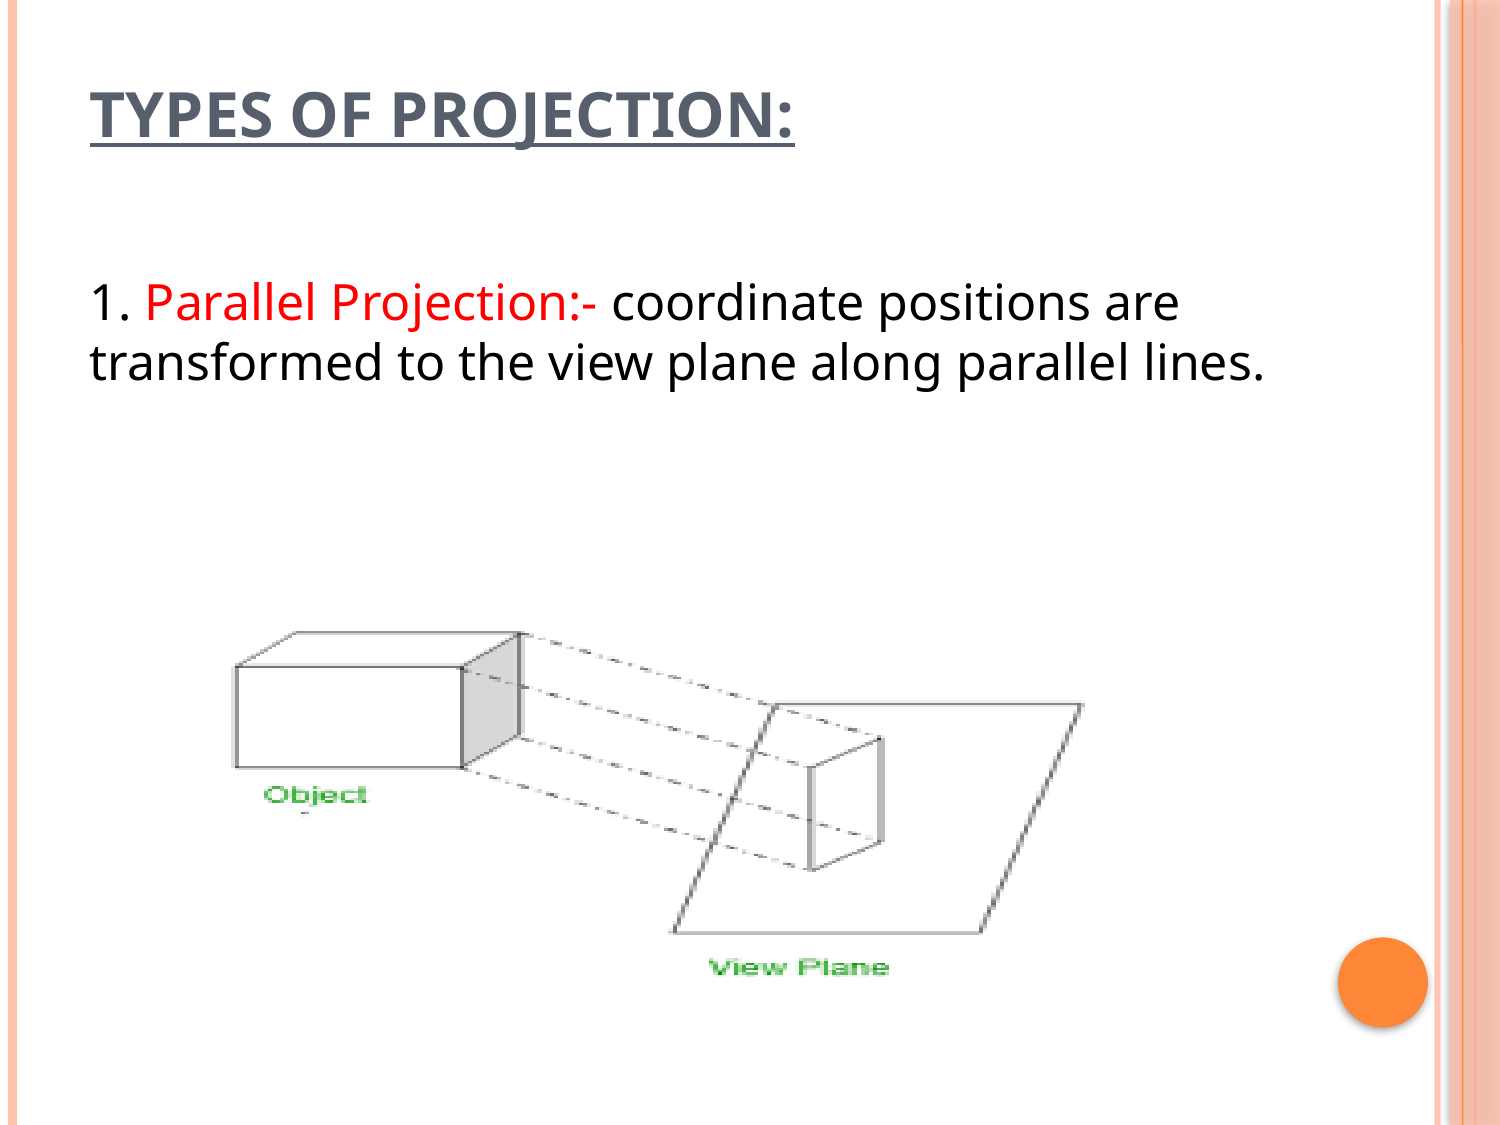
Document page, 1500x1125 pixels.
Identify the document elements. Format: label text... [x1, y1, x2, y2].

title Types of Projection: [75, 45, 1300, 233]
list 1. Parallel Projection:- coordinate positions are transformed to the view plane along parallel lines. [75, 262, 1400, 1062]
picture [161, 586, 1226, 1038]
